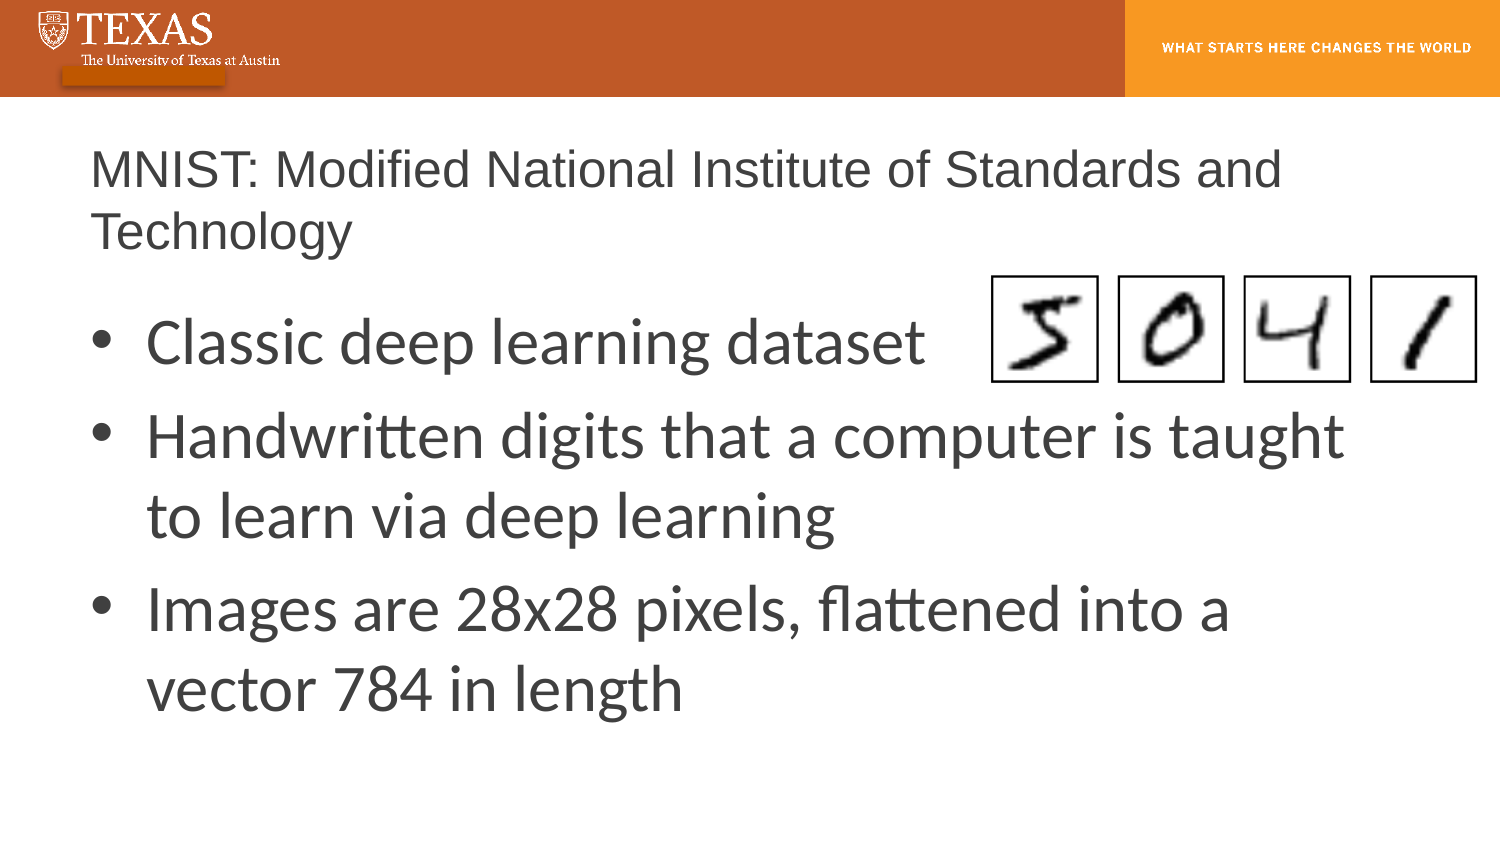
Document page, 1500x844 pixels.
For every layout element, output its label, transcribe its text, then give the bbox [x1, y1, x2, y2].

title MNIST: Modified National Institute of Standards and Technology [75, 127, 1425, 269]
list Classic deep learning dataset Handwritten digits that a computer is taught to learn via deep learning Images are 28x28 pixels, flattened into a vector 784 in length [75, 290, 1425, 769]
picture [962, 253, 1500, 397]
picture [0, 0, 1500, 97]
